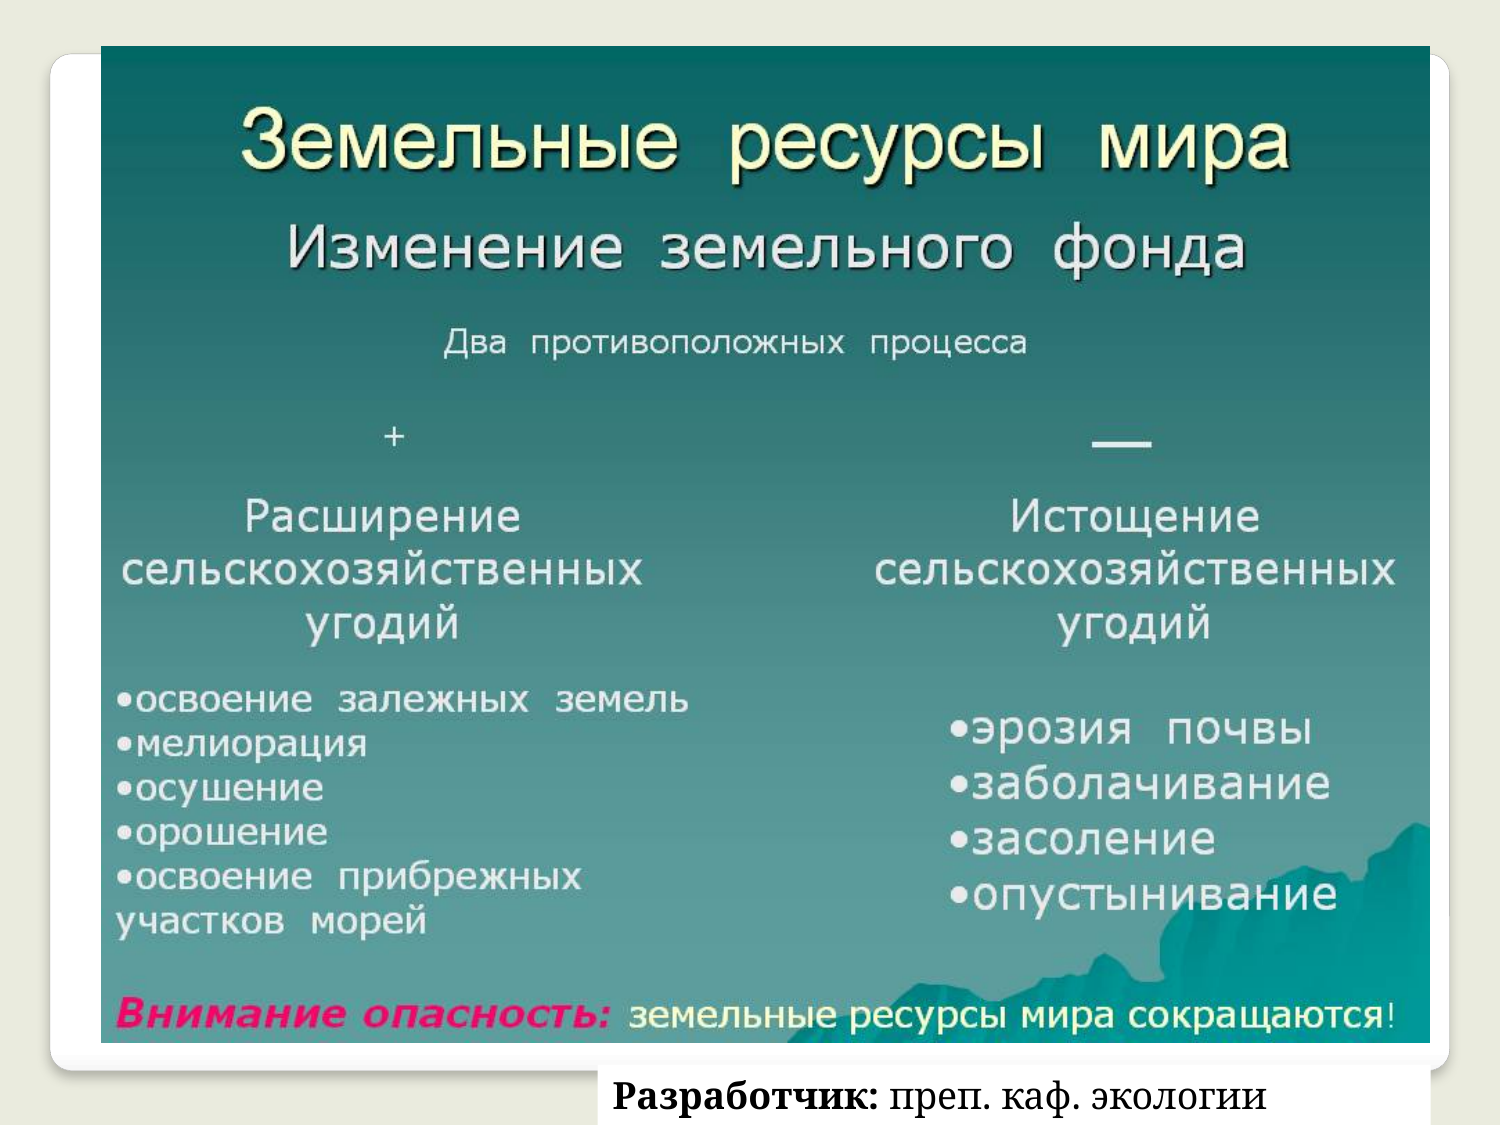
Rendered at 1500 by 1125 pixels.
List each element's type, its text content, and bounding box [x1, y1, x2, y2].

text_box Разработчик: преп. каф. экологии Кирвель П.И. [597, 1064, 1431, 1125]
picture [101, 46, 1430, 1044]
